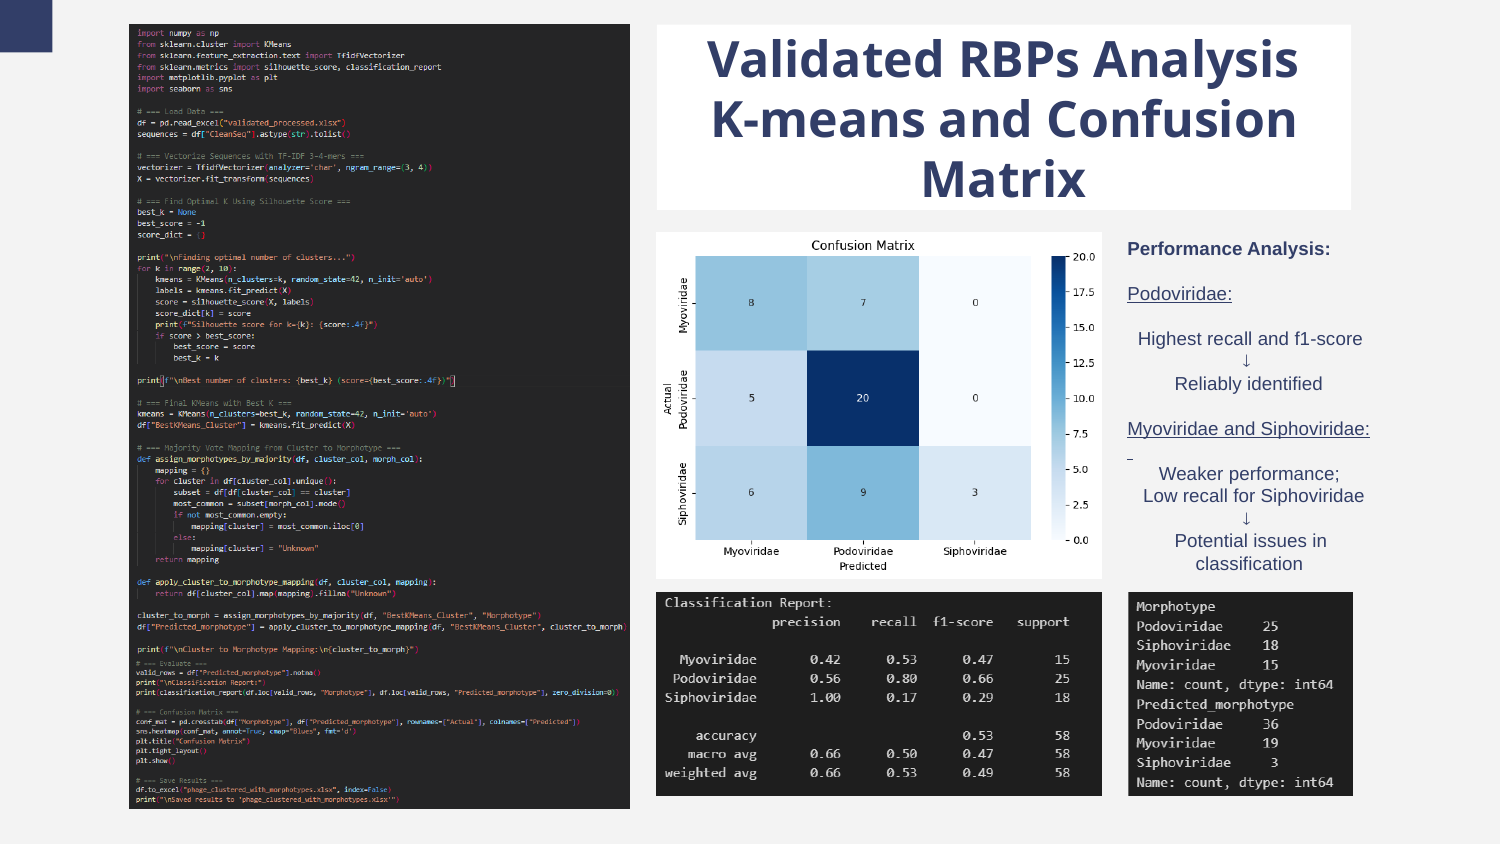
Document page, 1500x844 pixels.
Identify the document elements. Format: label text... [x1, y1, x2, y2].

text_box Performance Analysis: Podoviridae: Highest recall and f1-score  Reliably identified Myoviridae and Siphoviridae: Weaker performance; Low recall for Siphoviridae  Potential issues in classification [1112, 221, 1398, 554]
picture [129, 24, 630, 809]
title Validated RBPs Analysis K-means and Confusion Matrix [656, 24, 1352, 210]
picture [656, 231, 1102, 579]
picture [656, 592, 1102, 796]
picture [1128, 592, 1354, 796]
